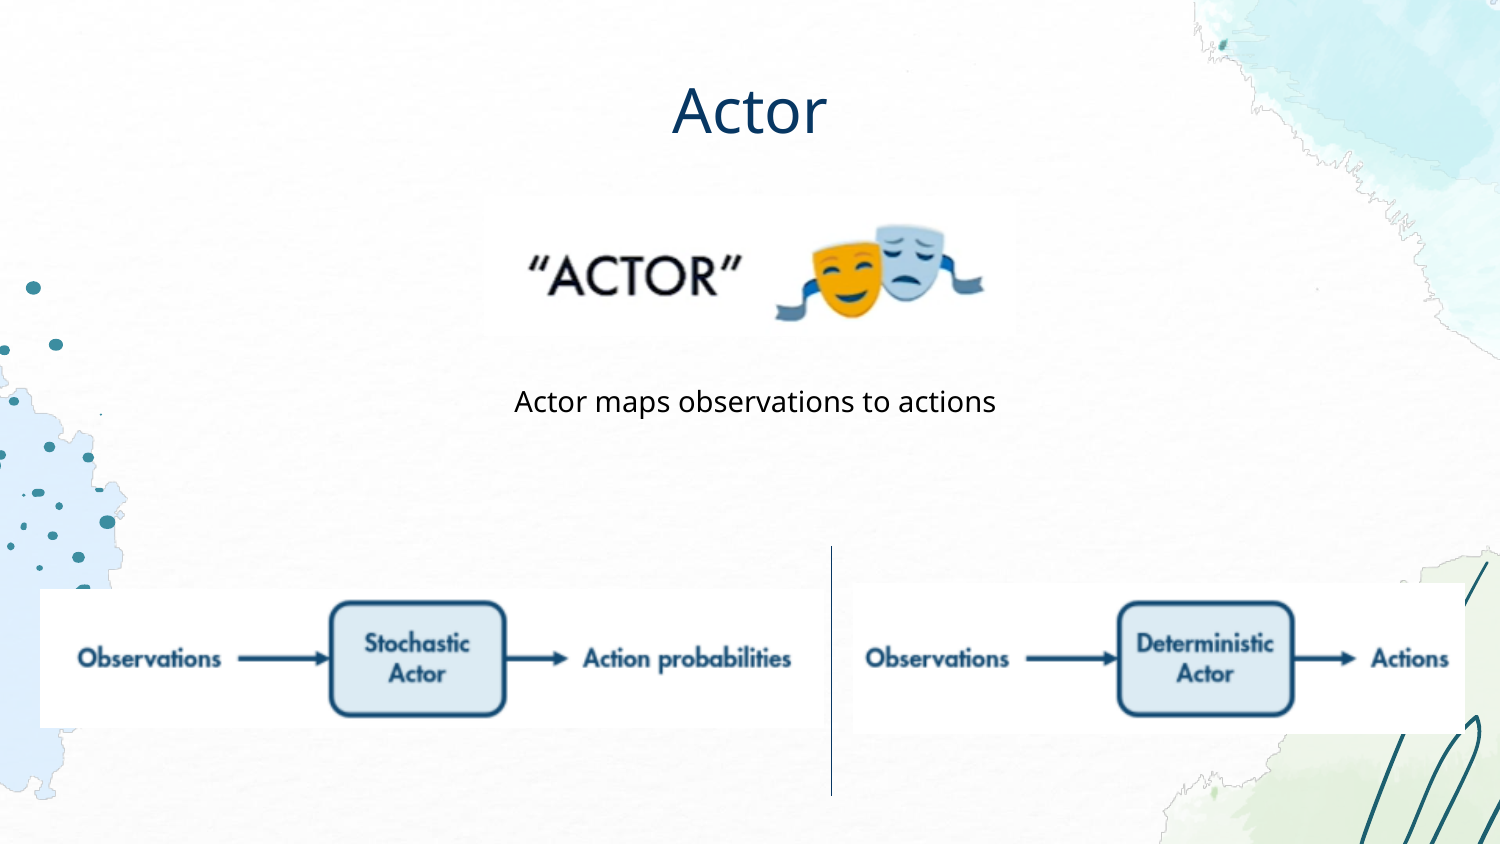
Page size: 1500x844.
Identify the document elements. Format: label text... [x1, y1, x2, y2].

text_box Actor maps observations to actions [280, 368, 1238, 434]
title Actor [120, 61, 1380, 156]
picture [1483, 811, 1500, 844]
picture [0, 0, 1500, 844]
